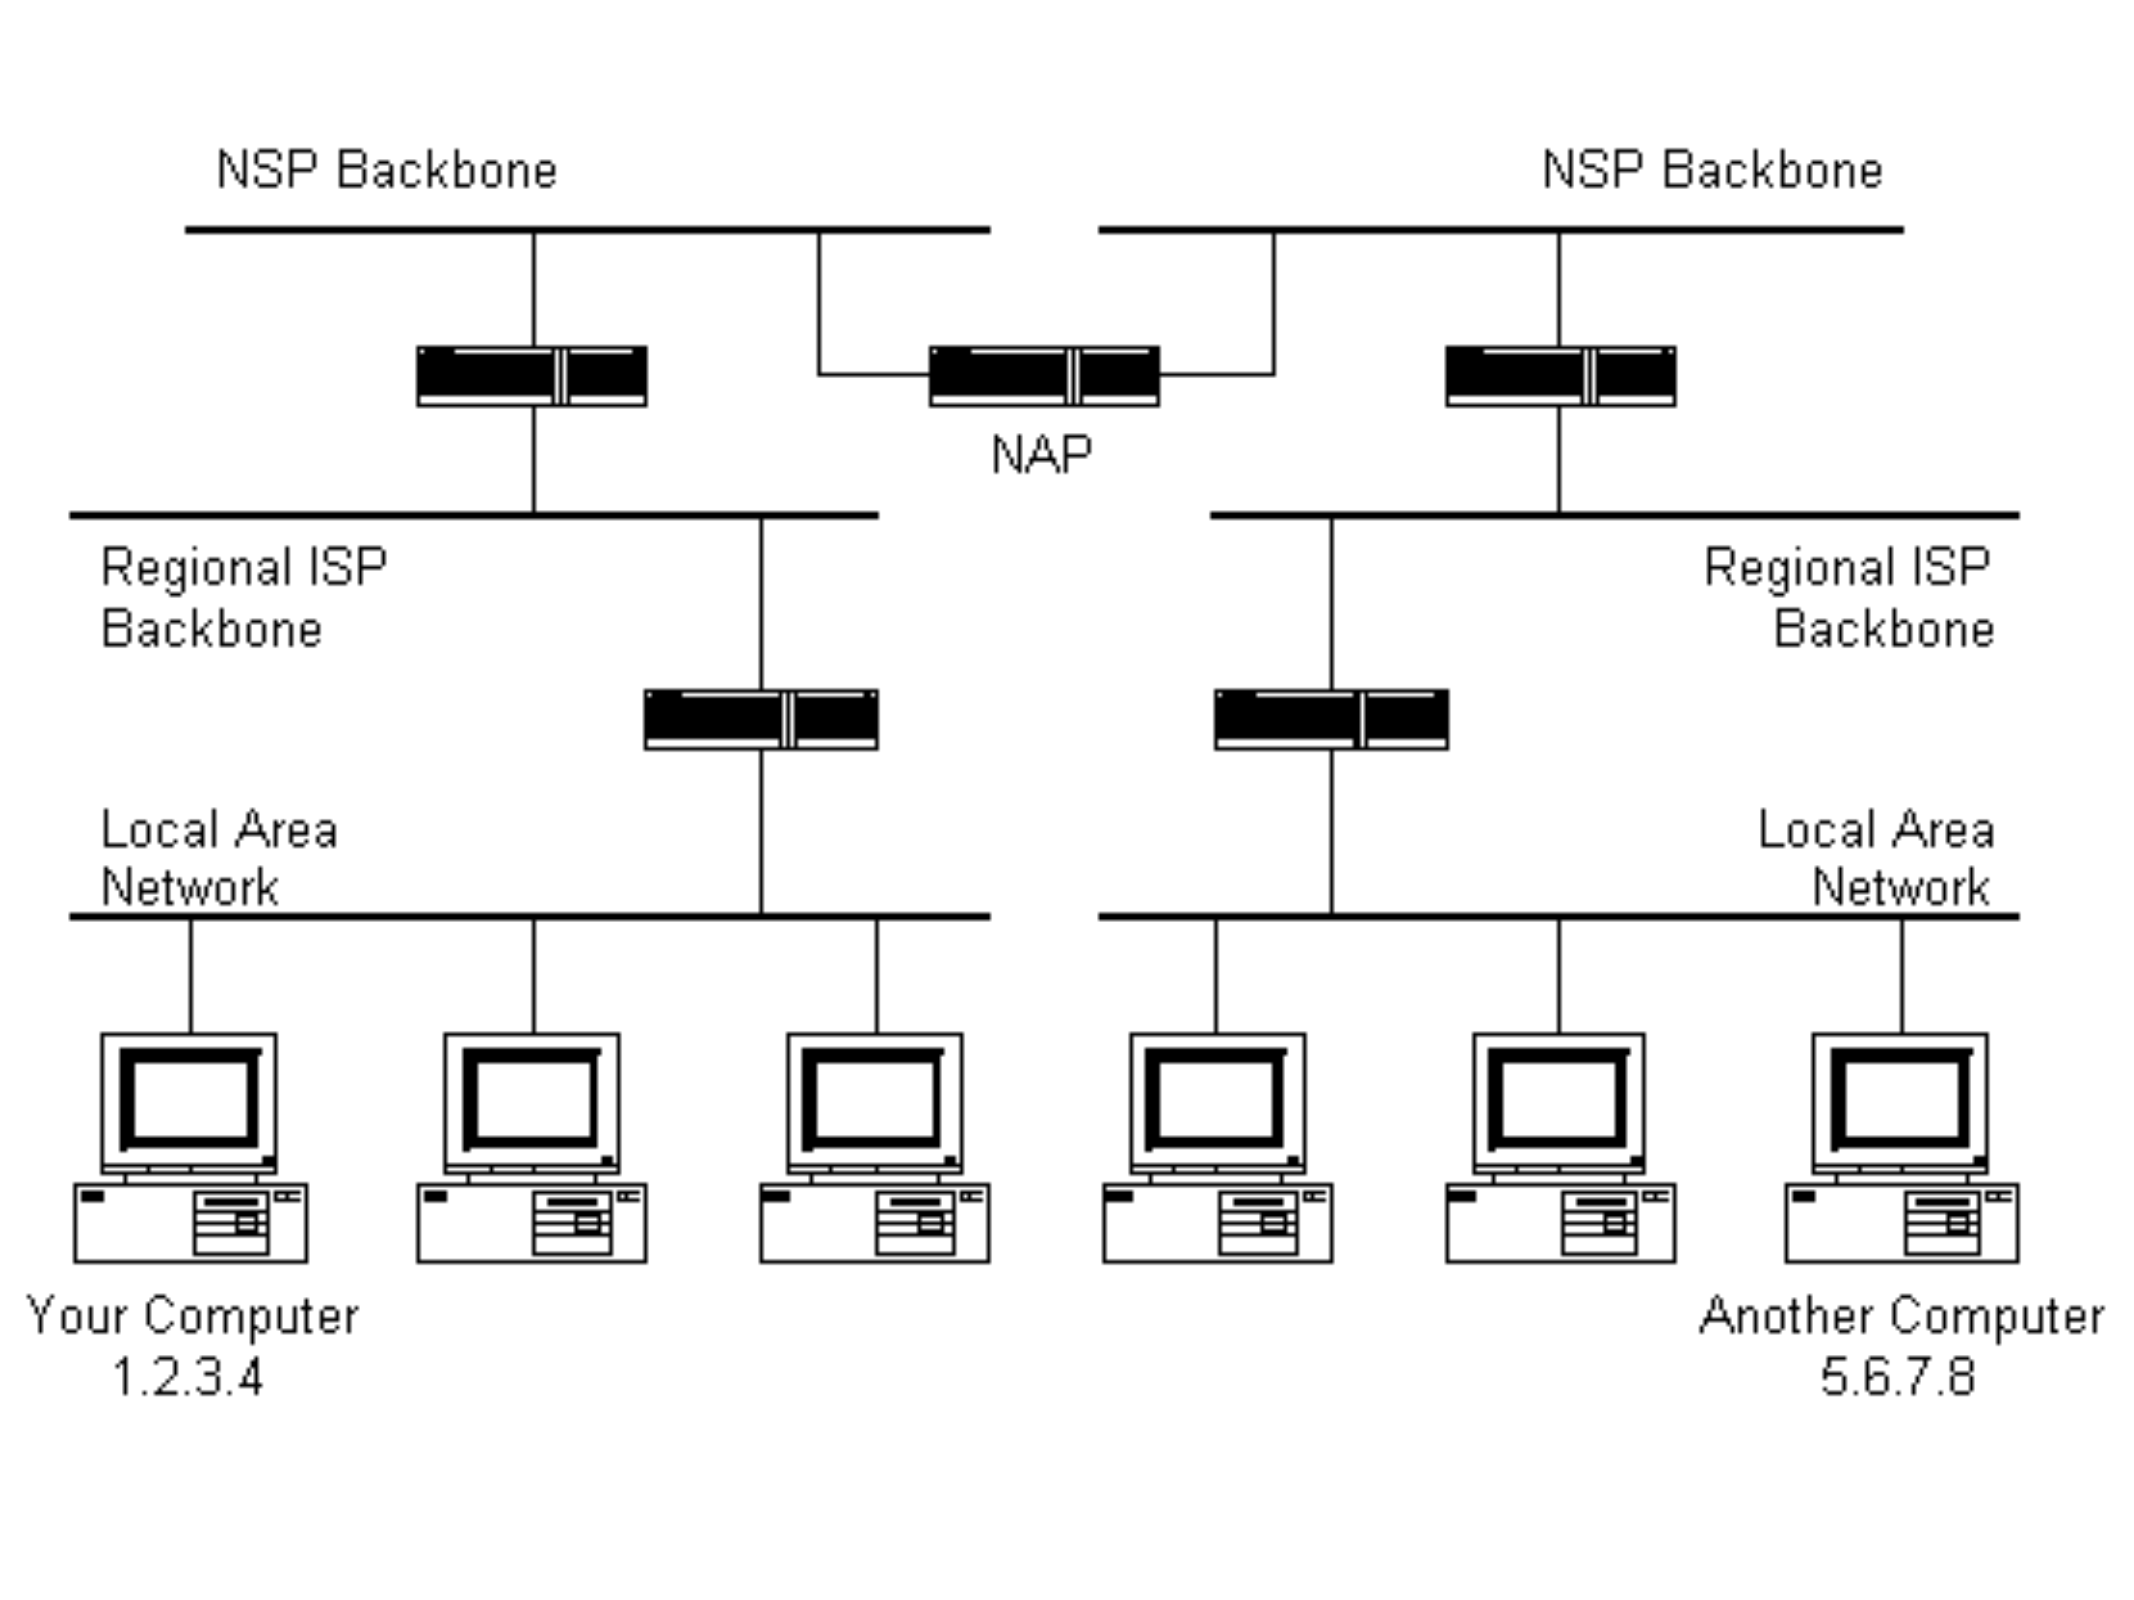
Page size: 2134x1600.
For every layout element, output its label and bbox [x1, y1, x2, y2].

picture [0, 108, 2134, 1435]
